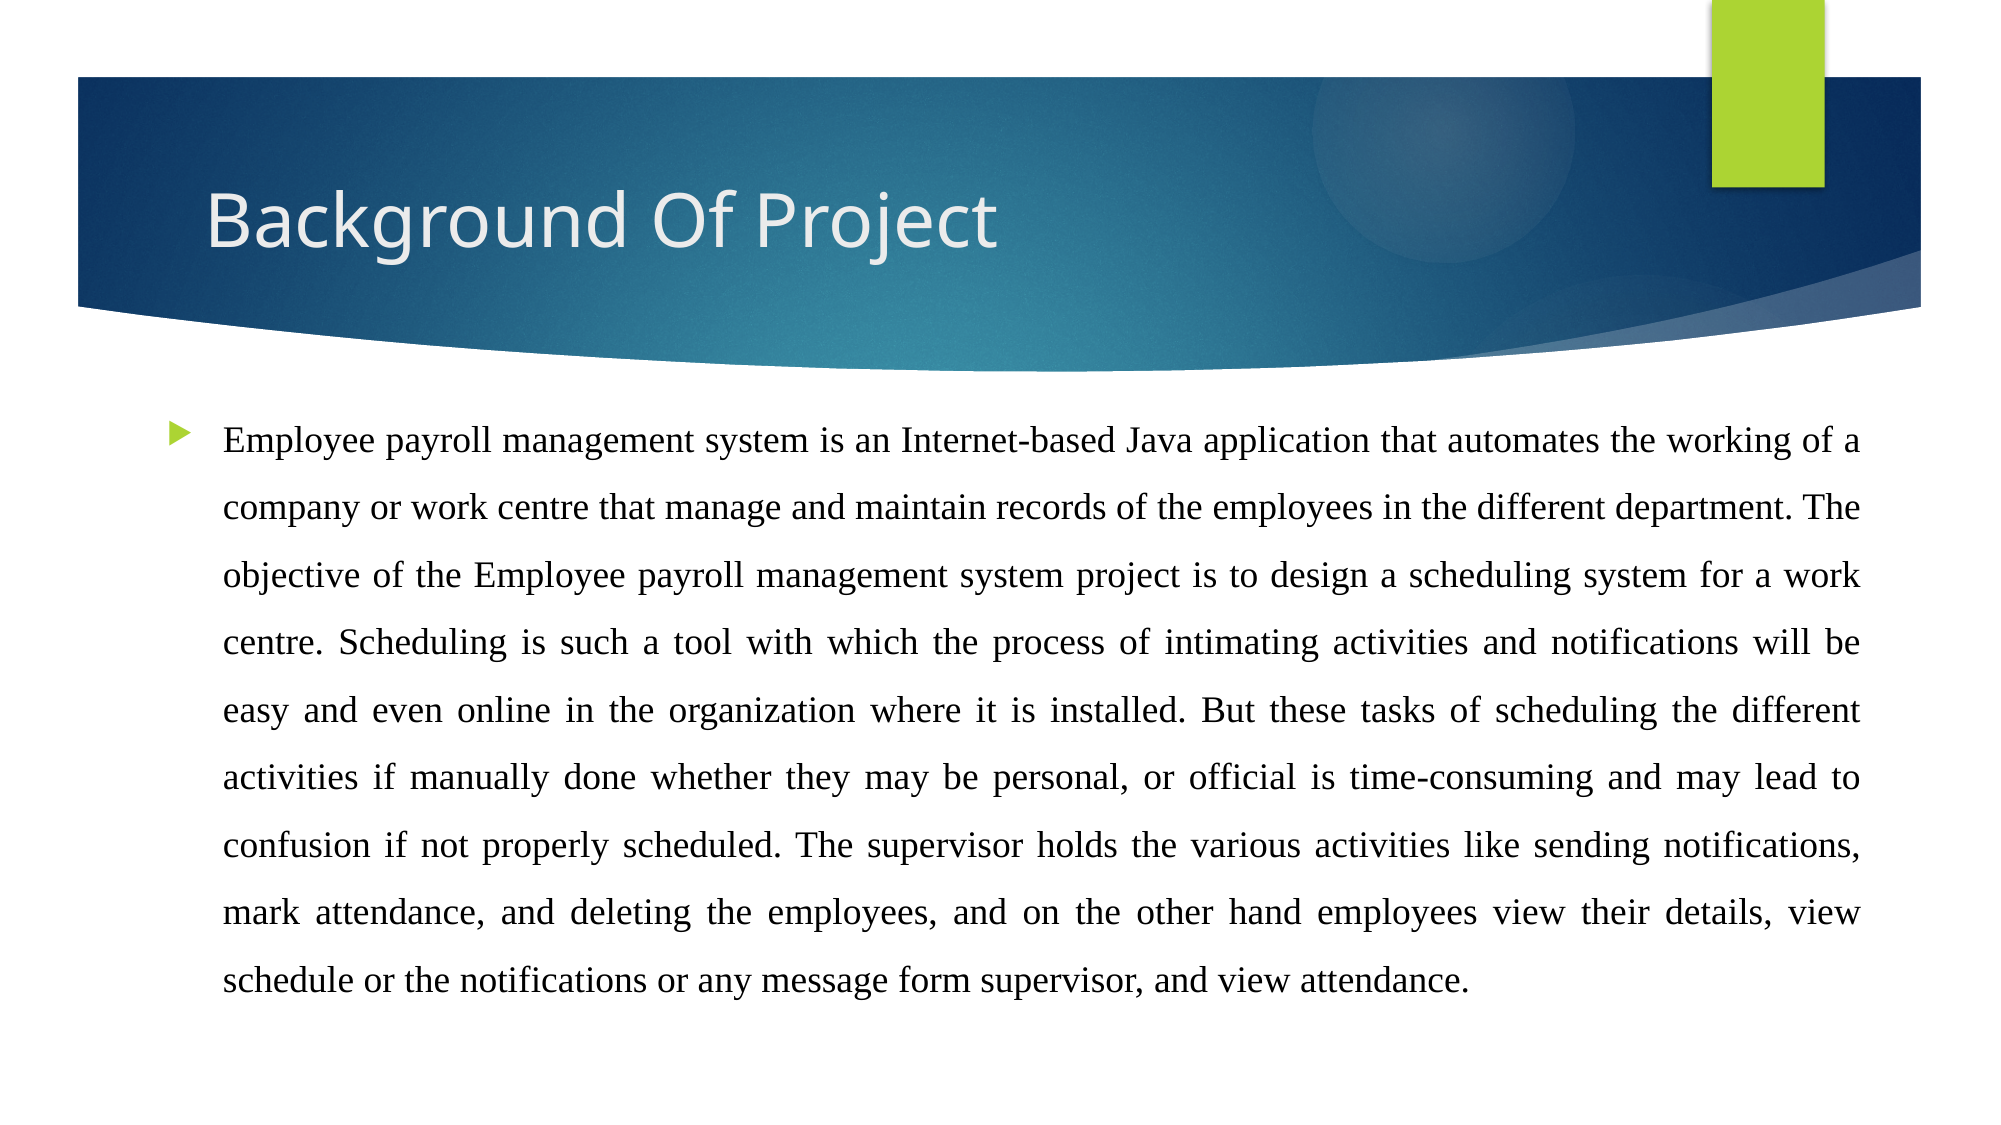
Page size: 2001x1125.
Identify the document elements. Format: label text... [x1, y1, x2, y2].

list Employee payroll management system is an Internet-based Java application that automates the working of a company or work centre that manage and maintain records of the employees in the different department. The objective of the Employee payroll management system project is to design a scheduling system for a work centre. Scheduling is such a tool with which the process of intimating activities and notifications will be easy and even online in the organization where it is installed. But these tasks of scheduling the different activities if manually done whether they may be personal, or official is time-consuming and may lead to confusion if not properly scheduled. The supervisor holds the various activities like sending notifications, mark attendance, and deleting the employees, and on the other hand employees view their details, view schedule or the notifications or any message form supervisor, and view attendance. [151, 384, 1879, 1099]
title Background Of Project [189, 159, 1627, 276]
